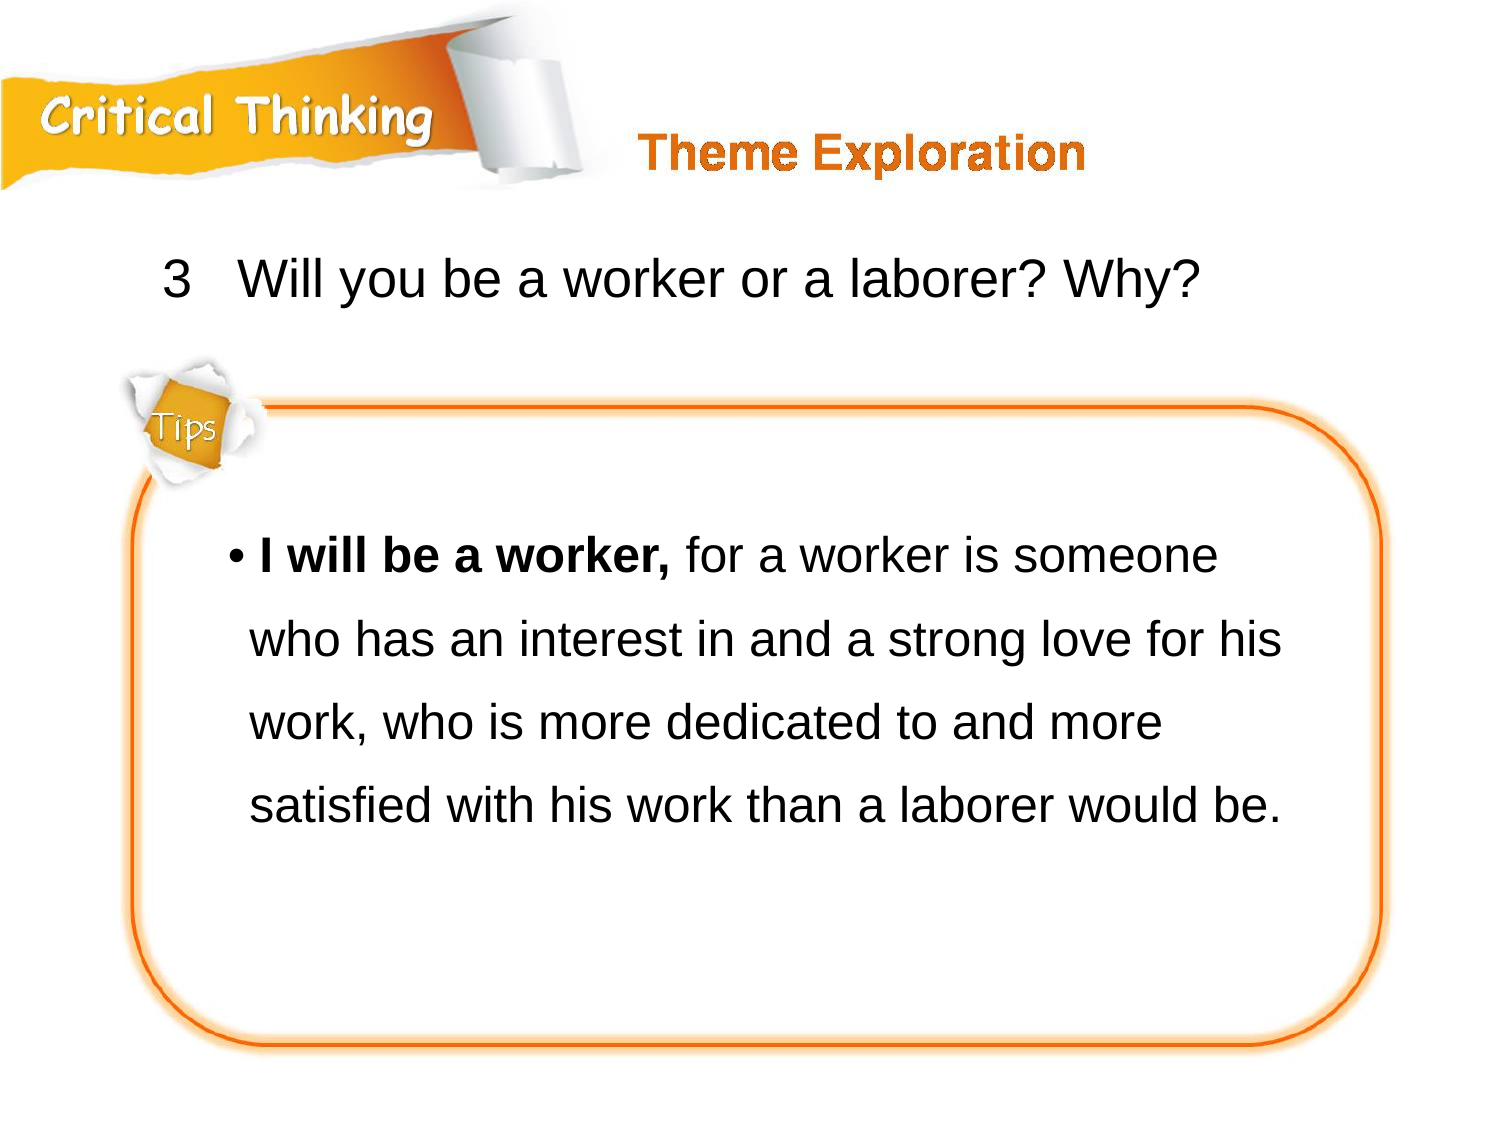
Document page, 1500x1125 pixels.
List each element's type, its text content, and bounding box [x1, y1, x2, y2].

text_box Will you be a worker or a laborer? Why? [147, 235, 1337, 316]
picture [0, 0, 1184, 192]
picture [110, 339, 1400, 1064]
text_box [148, 223, 1368, 300]
